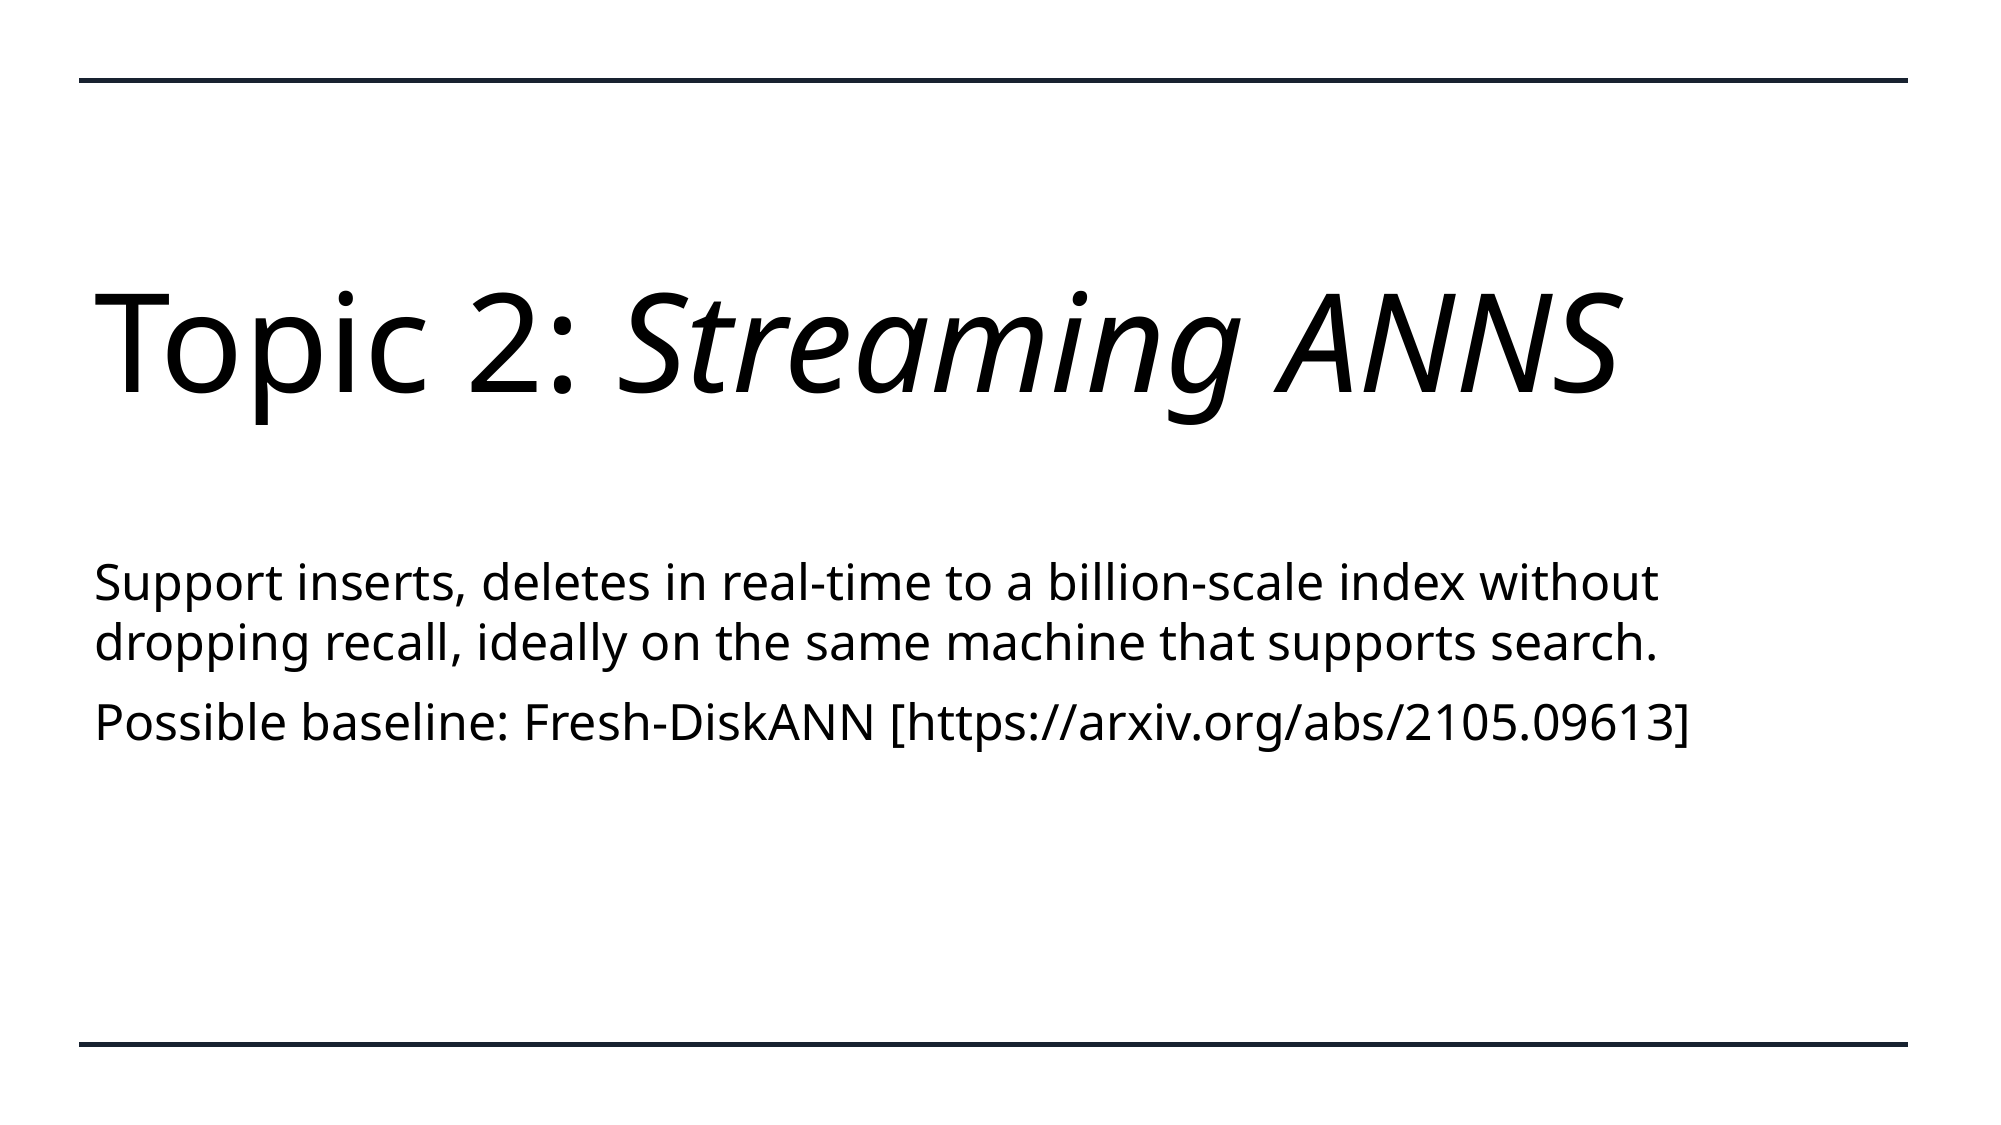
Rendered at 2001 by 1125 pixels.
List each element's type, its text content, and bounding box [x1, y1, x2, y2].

title Topic 2: Streaming ANNS [79, 160, 1824, 515]
list Support inserts, deletes in real-time to a billion-scale index without dropping recall, ideally on the same machine that supports search. Possible baseline: Fresh-DiskANN [https://arxiv.org/abs/2105.09613] [79, 542, 1803, 965]
